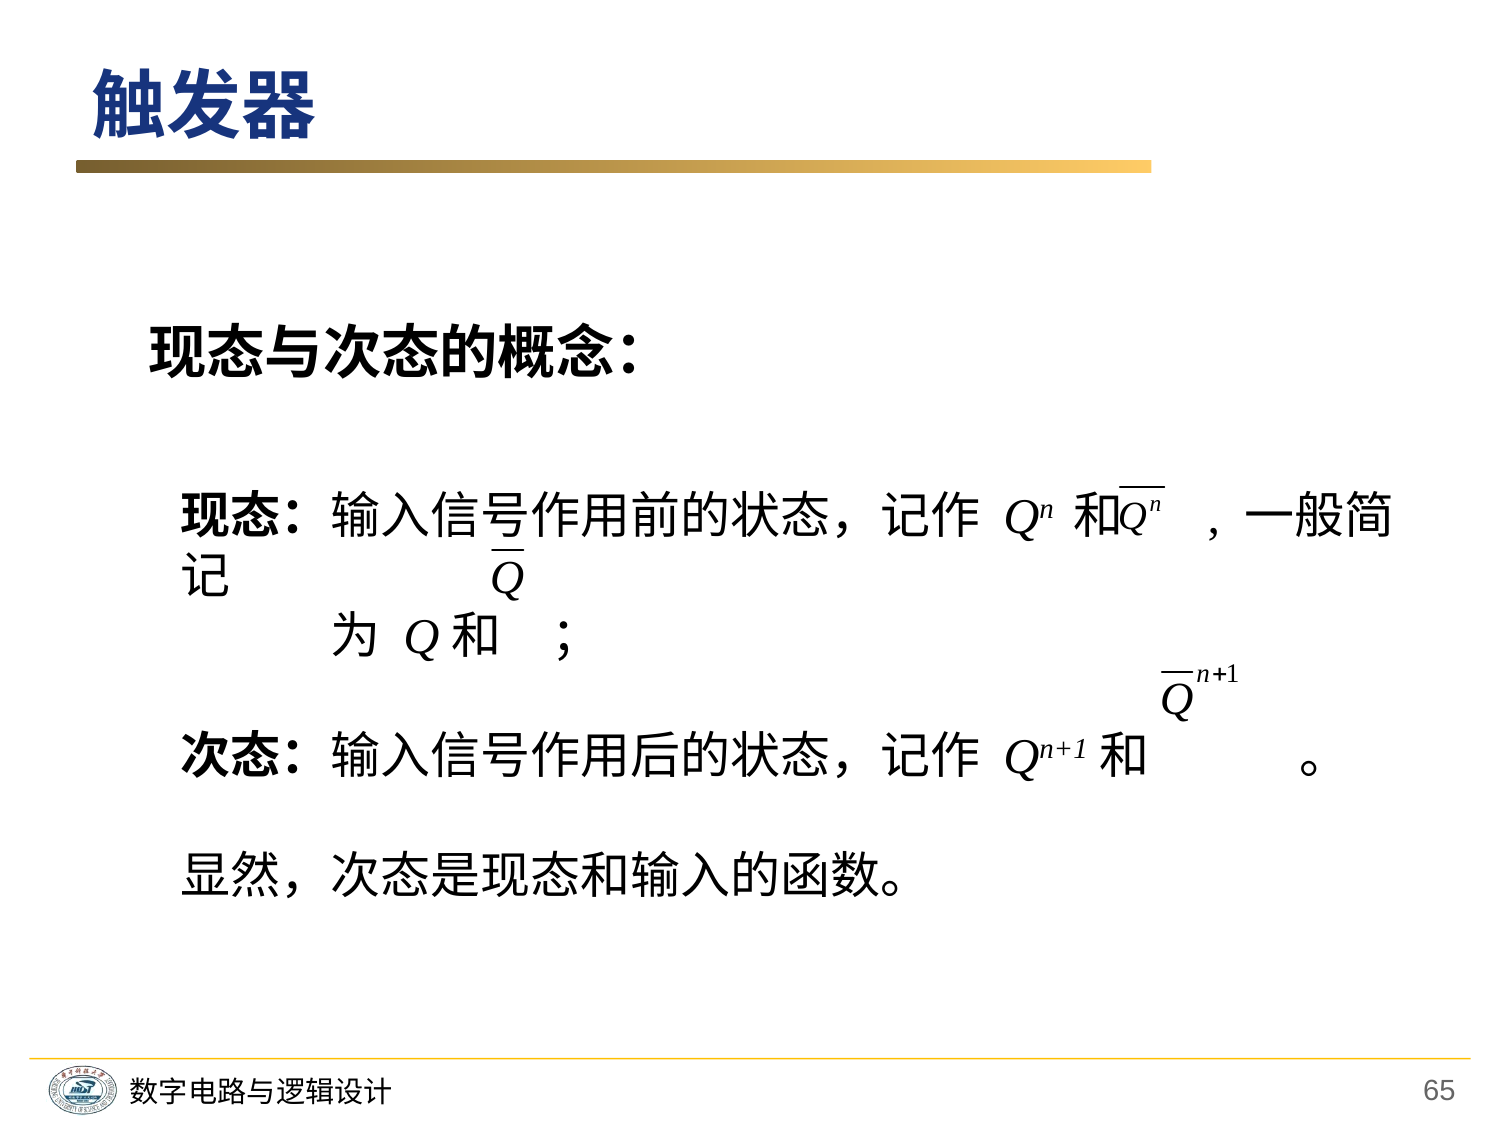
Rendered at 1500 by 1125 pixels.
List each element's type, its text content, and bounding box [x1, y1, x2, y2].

text_box 数字电路与逻辑设计 [114, 1065, 429, 1116]
text_box 65 [1120, 1063, 1471, 1125]
text_box 触发器 [76, 45, 1424, 161]
text_box 现态与次态的概念： [92, 307, 796, 393]
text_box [165, 476, 1422, 851]
picture [46, 1063, 119, 1116]
